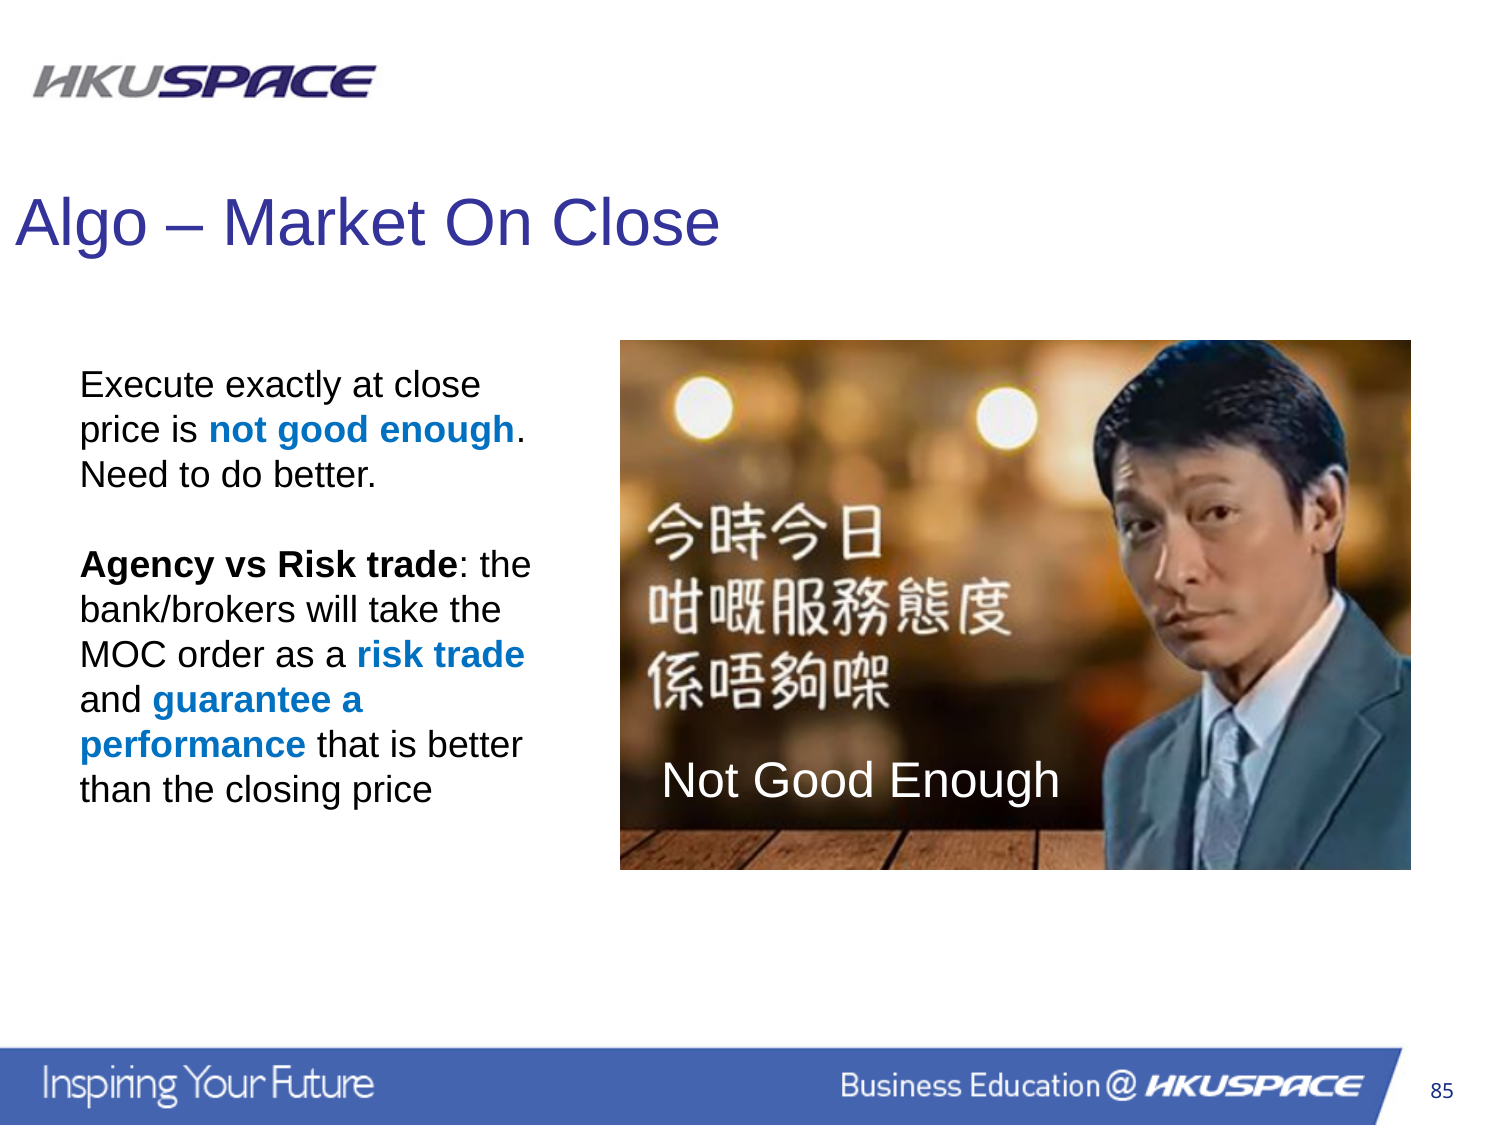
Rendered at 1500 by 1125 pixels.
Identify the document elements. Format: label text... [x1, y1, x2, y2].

text_box Algo – Market On Close [0, 101, 1325, 266]
slide_number 85 [1415, 1070, 1499, 1125]
text_box Execute exactly at close price is not good enough. Need to do better. Agency vs Risk trade: the bank/brokers will take the MOC order as a risk trade and guarantee a performance that is better than the closing price [64, 352, 585, 818]
picture [0, 0, 1500, 1125]
